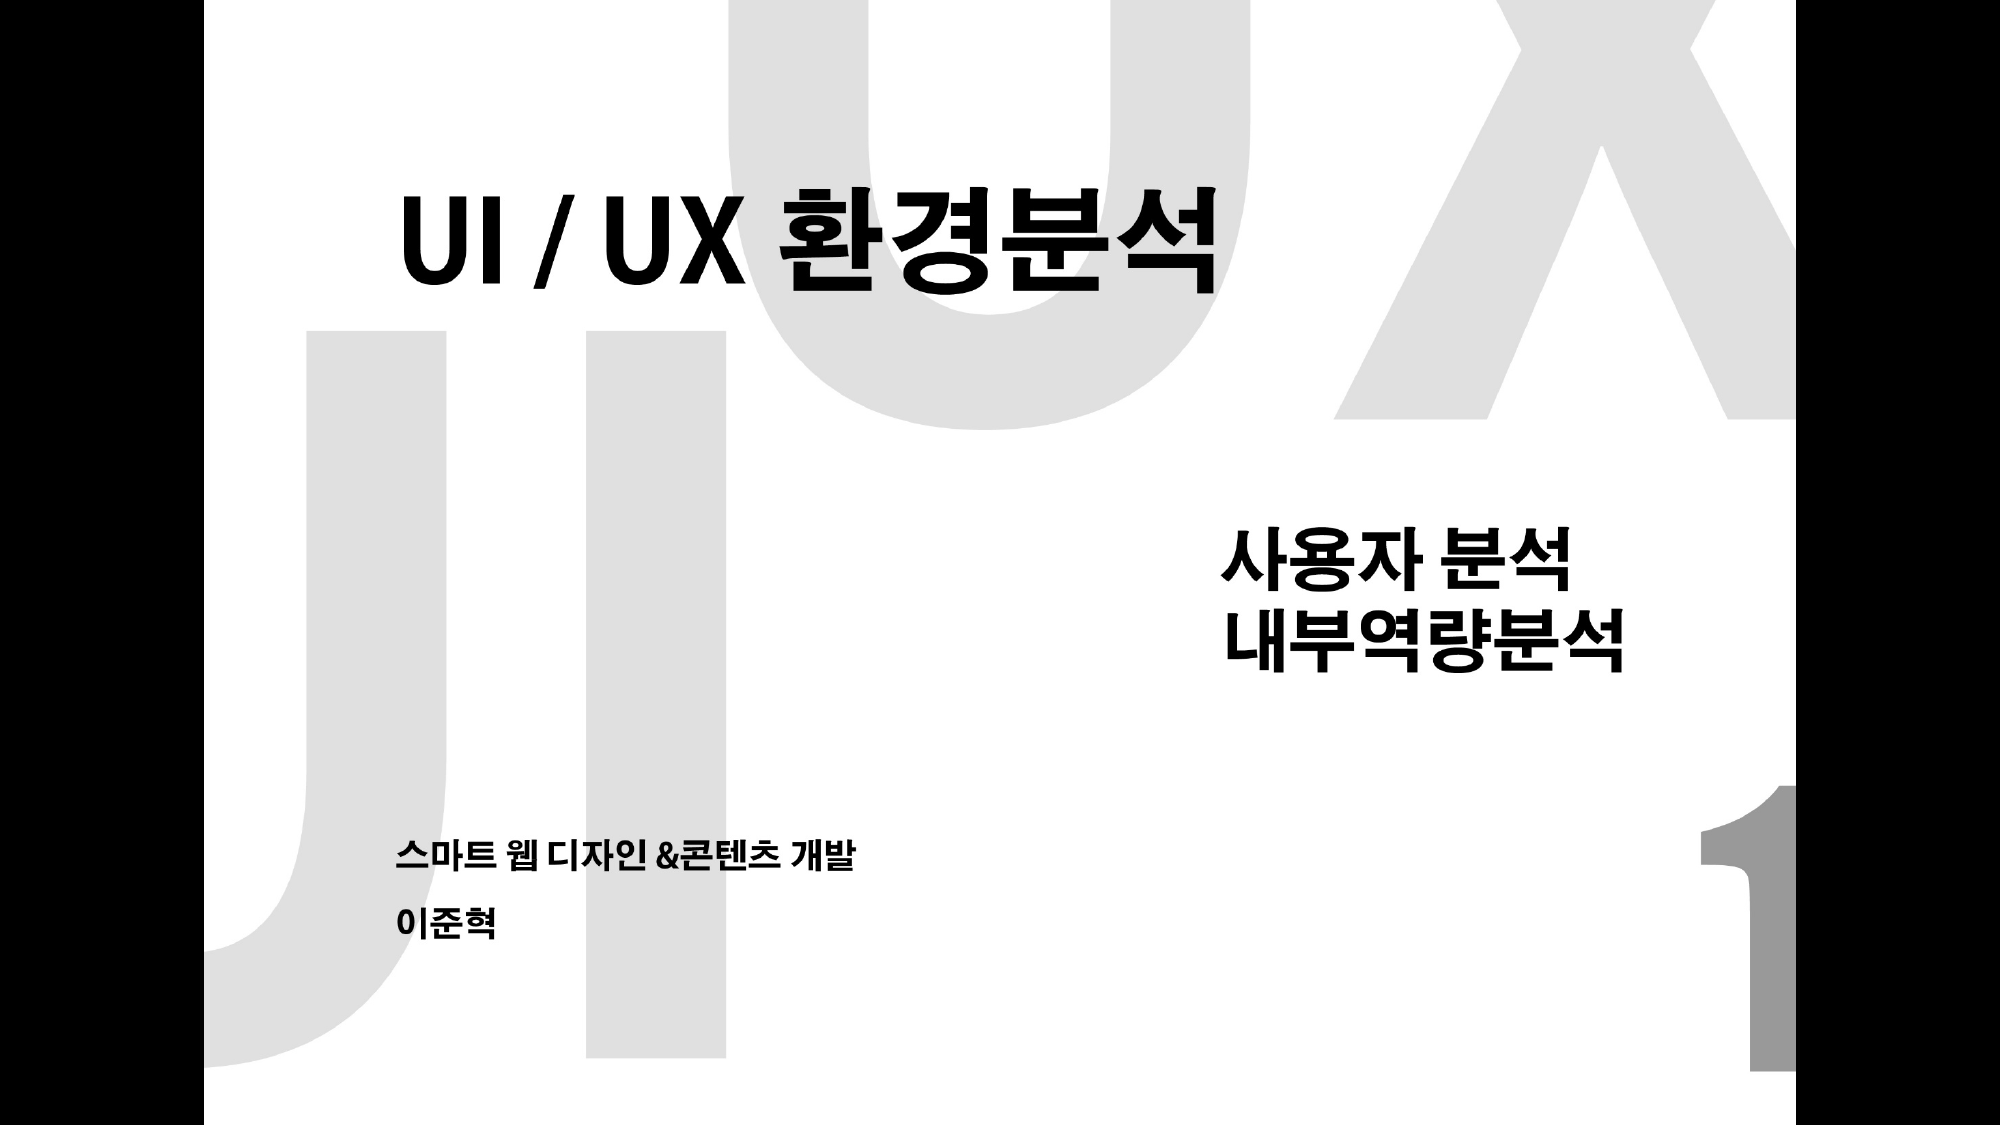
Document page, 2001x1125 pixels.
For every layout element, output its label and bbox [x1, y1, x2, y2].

picture [204, 0, 1796, 1125]
